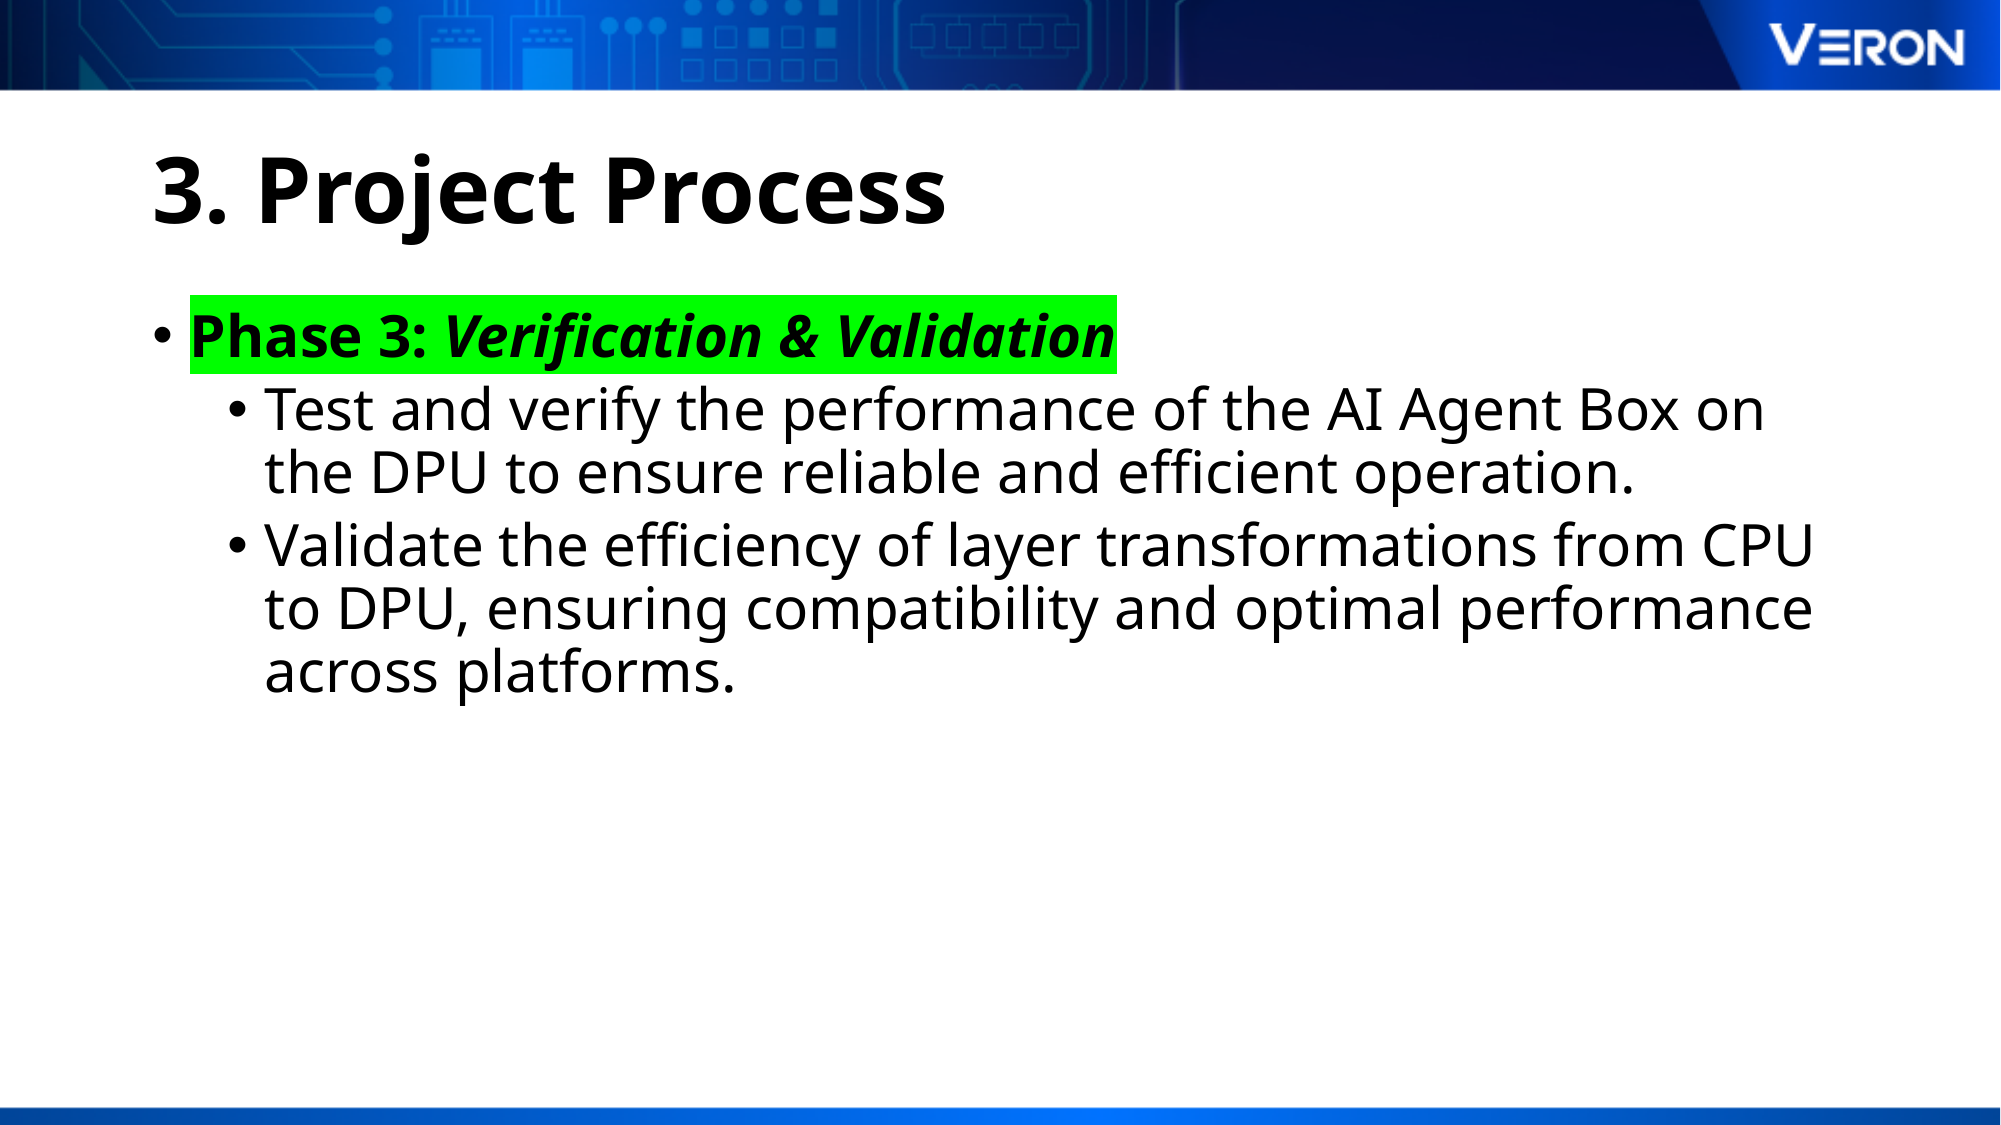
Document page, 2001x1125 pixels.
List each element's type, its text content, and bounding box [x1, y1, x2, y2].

title 3. Project Process [137, 111, 1863, 276]
list Phase 3: Verification & Validation Test and verify the performance of the AI Agent Box on the DPU to ensure reliable and efficient operation. Validate the efficiency of layer transformations from CPU to DPU, ensuring compatibility and optimal performance across platforms. [137, 299, 1863, 1014]
picture [0, 0, 2001, 1125]
